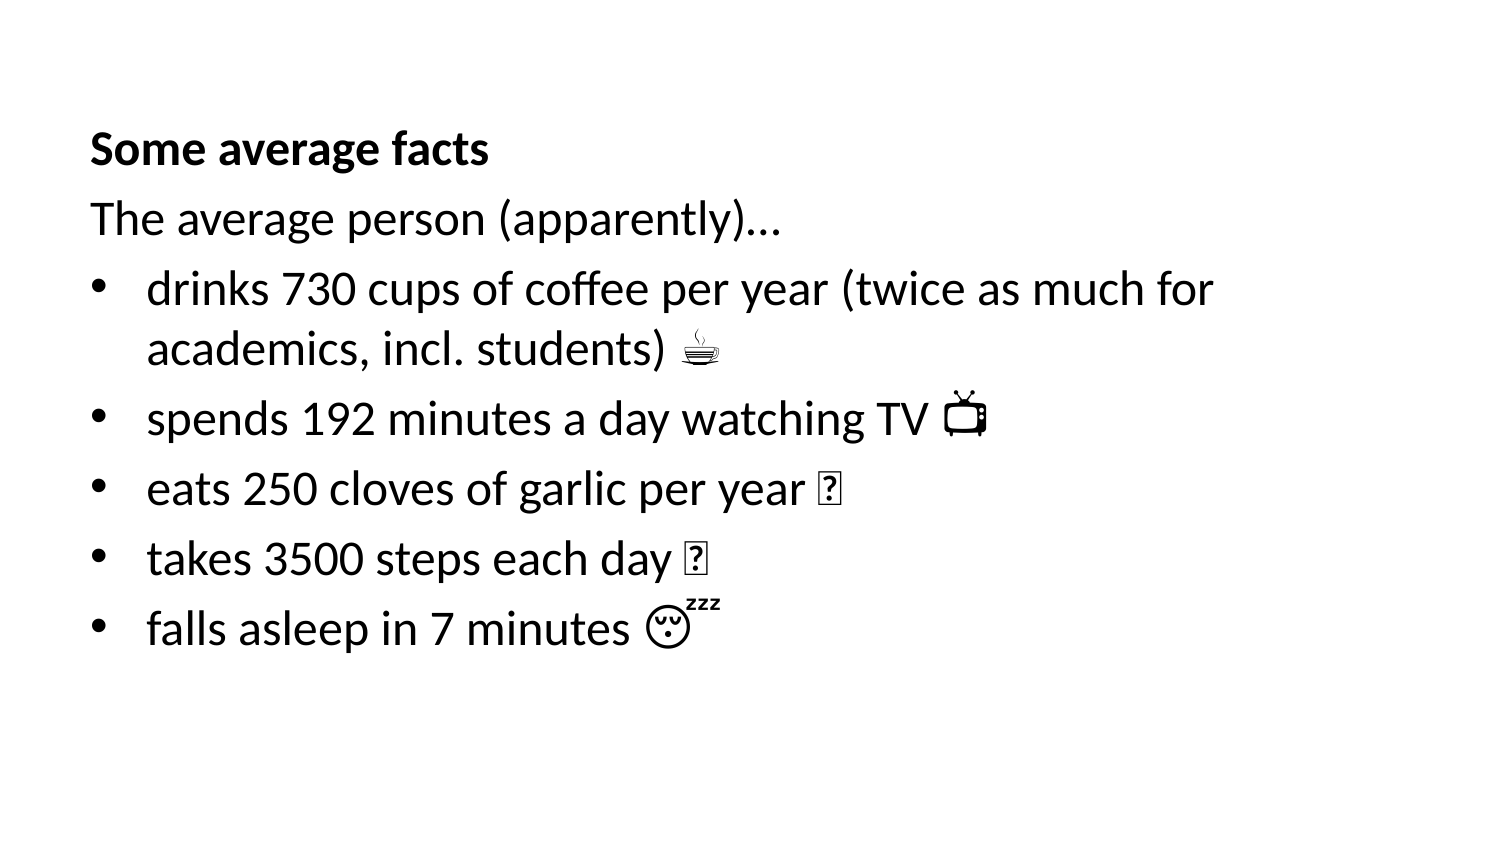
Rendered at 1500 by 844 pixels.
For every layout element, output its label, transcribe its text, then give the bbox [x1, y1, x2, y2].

list Some average facts The average person (apparently)… drinks 730 cups of coffee per year (twice as much for academics, incl. students) ☕ spends 192 minutes a day watching TV 📺 eats 250 cloves of garlic per year 🧄 takes 3500 steps each day 🚶 falls asleep in 7 minutes 😴 [75, 108, 1425, 666]
